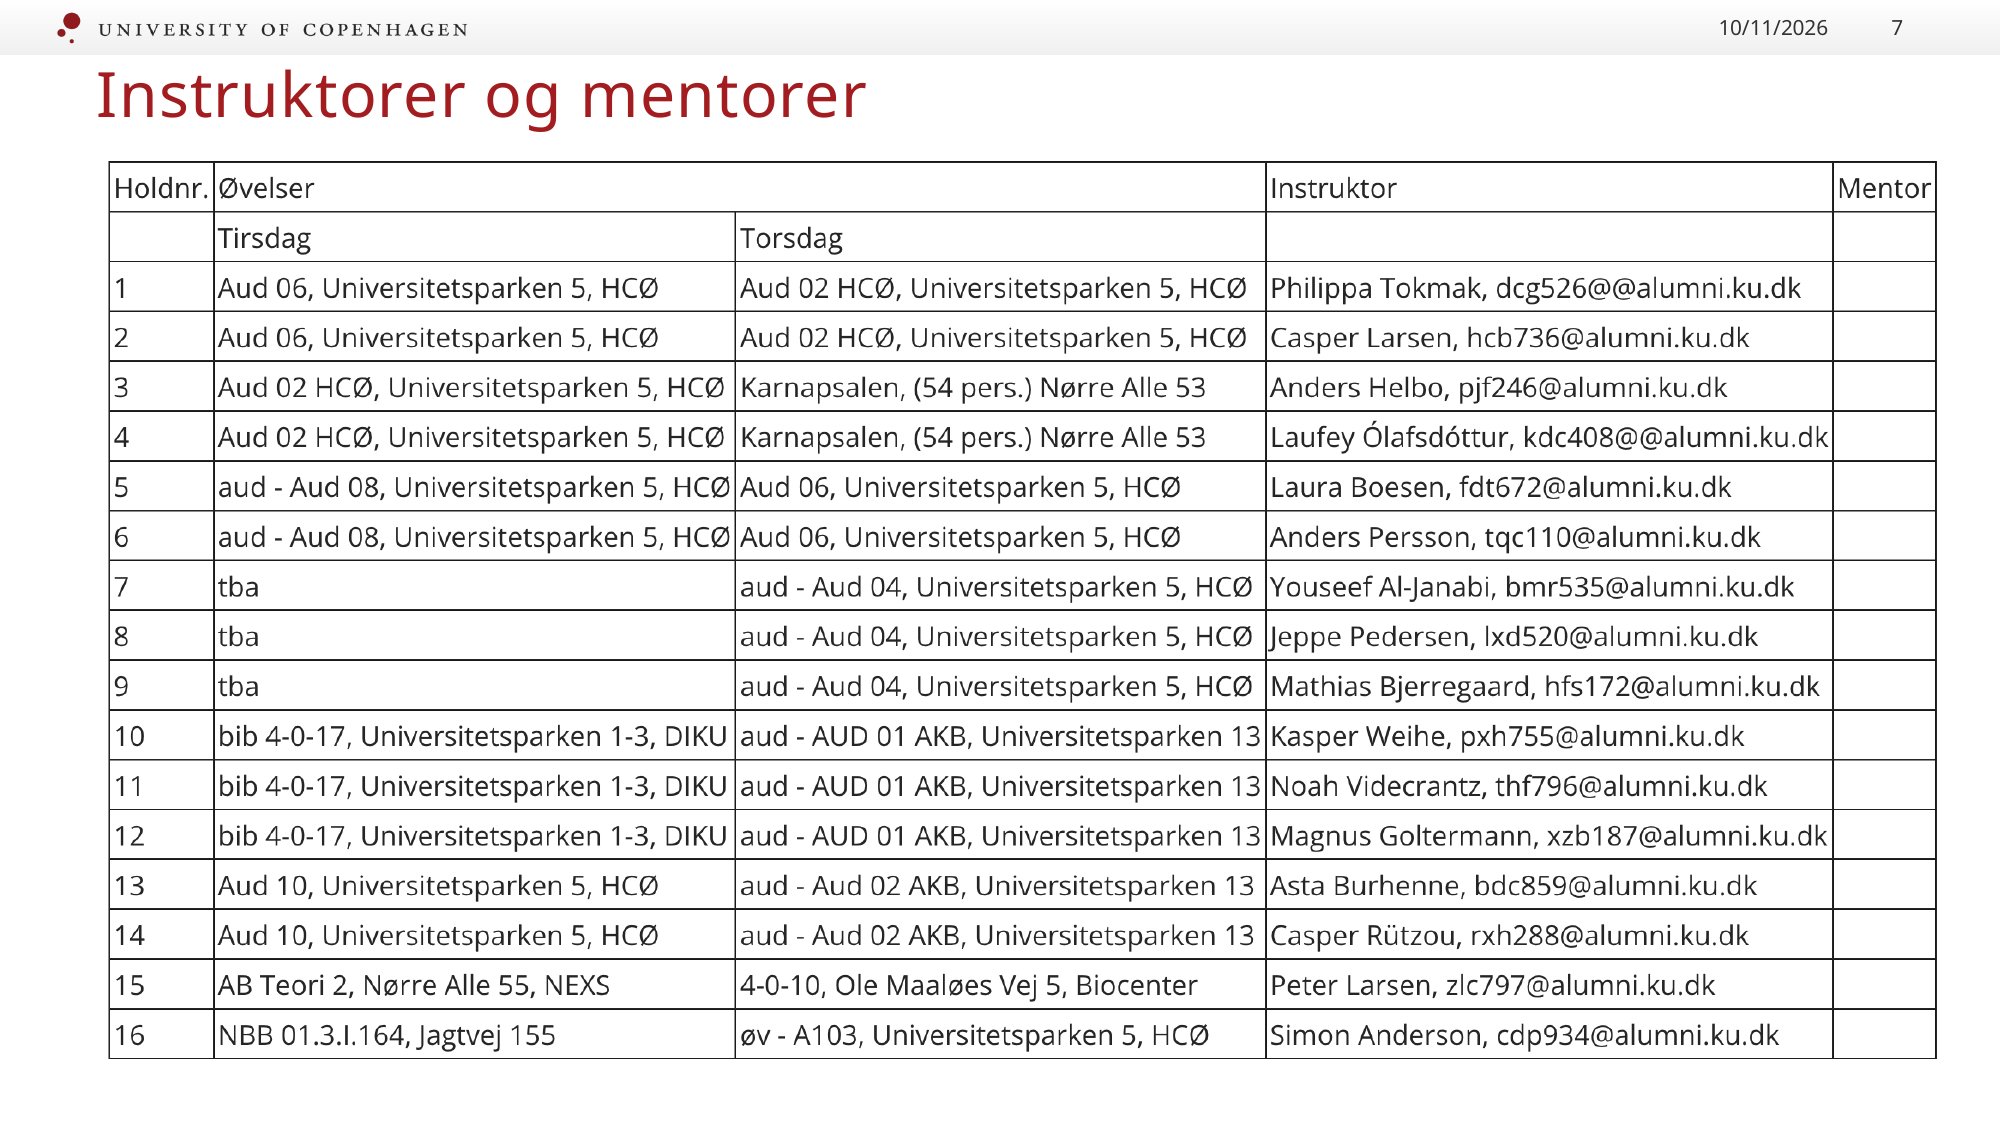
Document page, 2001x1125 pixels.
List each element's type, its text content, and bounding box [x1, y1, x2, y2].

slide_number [1694, 14, 1829, 43]
picture [96, 152, 1950, 1071]
picture [92, 15, 475, 42]
slide_number 7 [1840, 14, 1904, 43]
title Instruktorer og mentorer [96, 54, 1904, 152]
